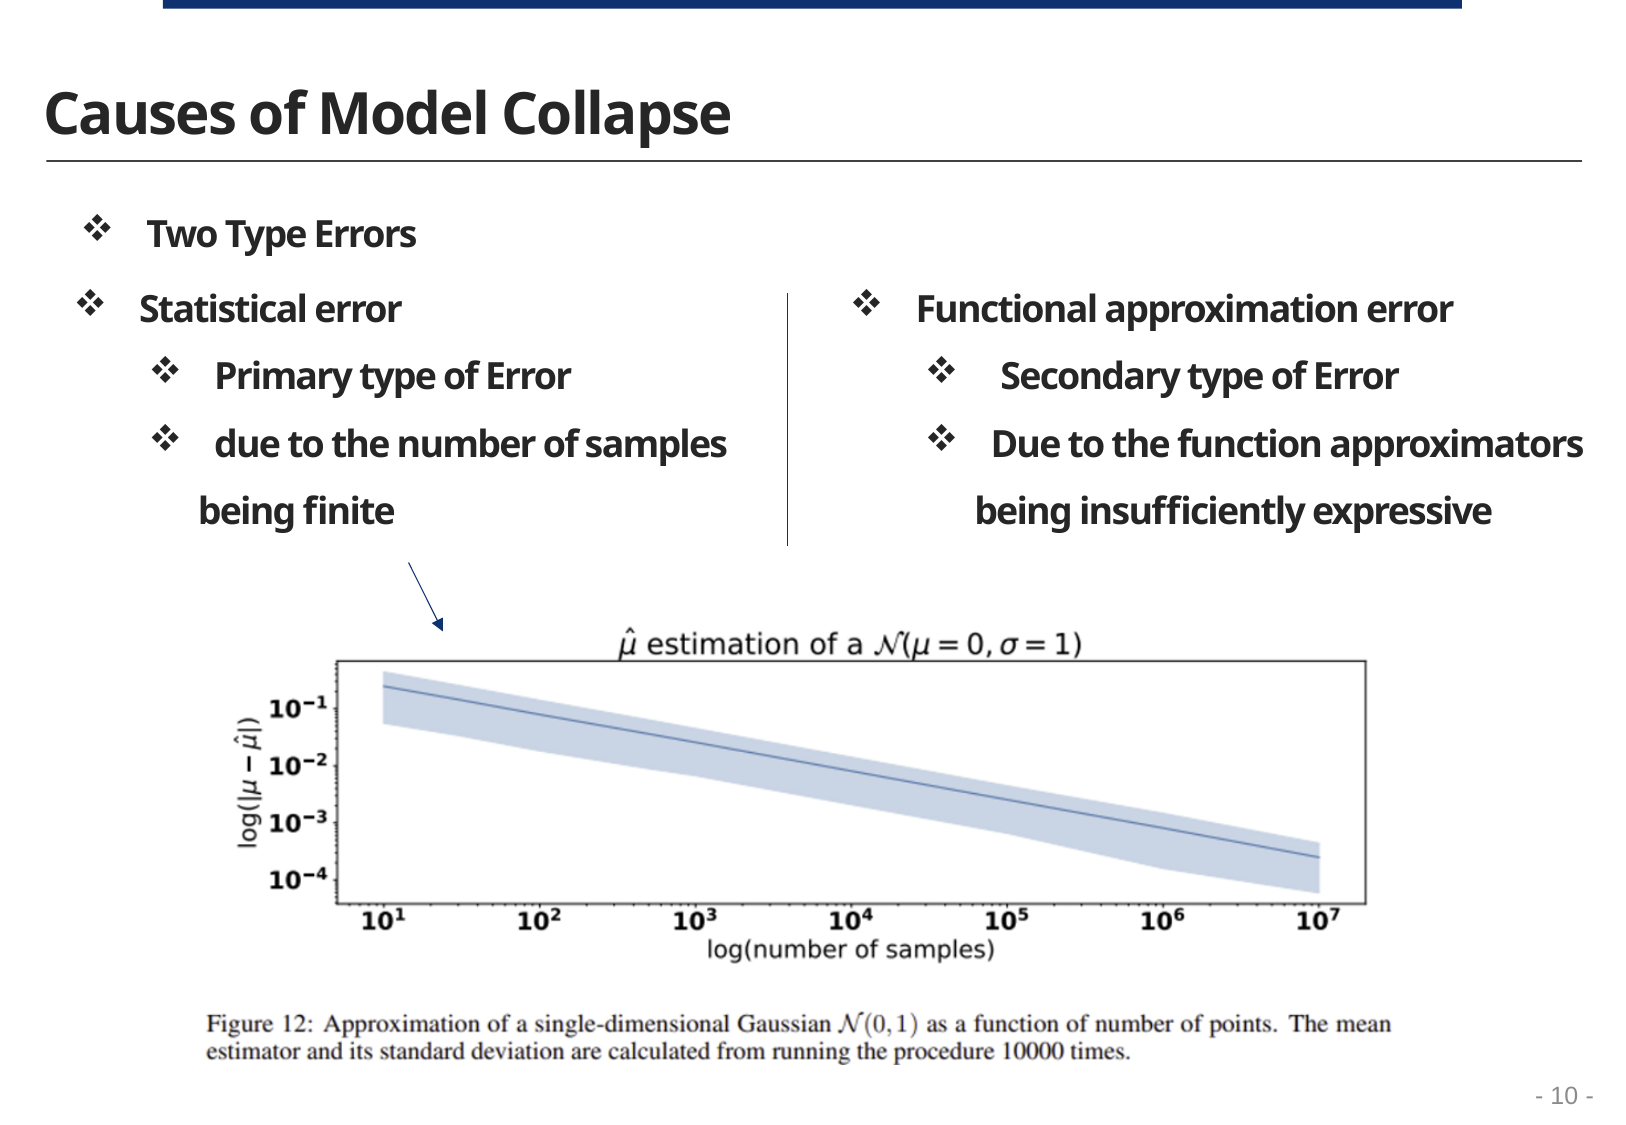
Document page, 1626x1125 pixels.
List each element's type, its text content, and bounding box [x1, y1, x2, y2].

text_box Statistical error Primary type of Error due to the number of samples being finite [58, 254, 750, 608]
picture [197, 611, 1400, 1065]
text_box Causes of Model Collapse [28, 68, 1569, 154]
text_box Functional approximation error Secondary type of Error Due to the function approximators being insufficiently expressive [835, 254, 1625, 540]
slide_number - 10 - [1243, 1064, 1609, 1125]
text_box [408, 562, 443, 632]
text_box Two Type Errors [65, 180, 1400, 263]
